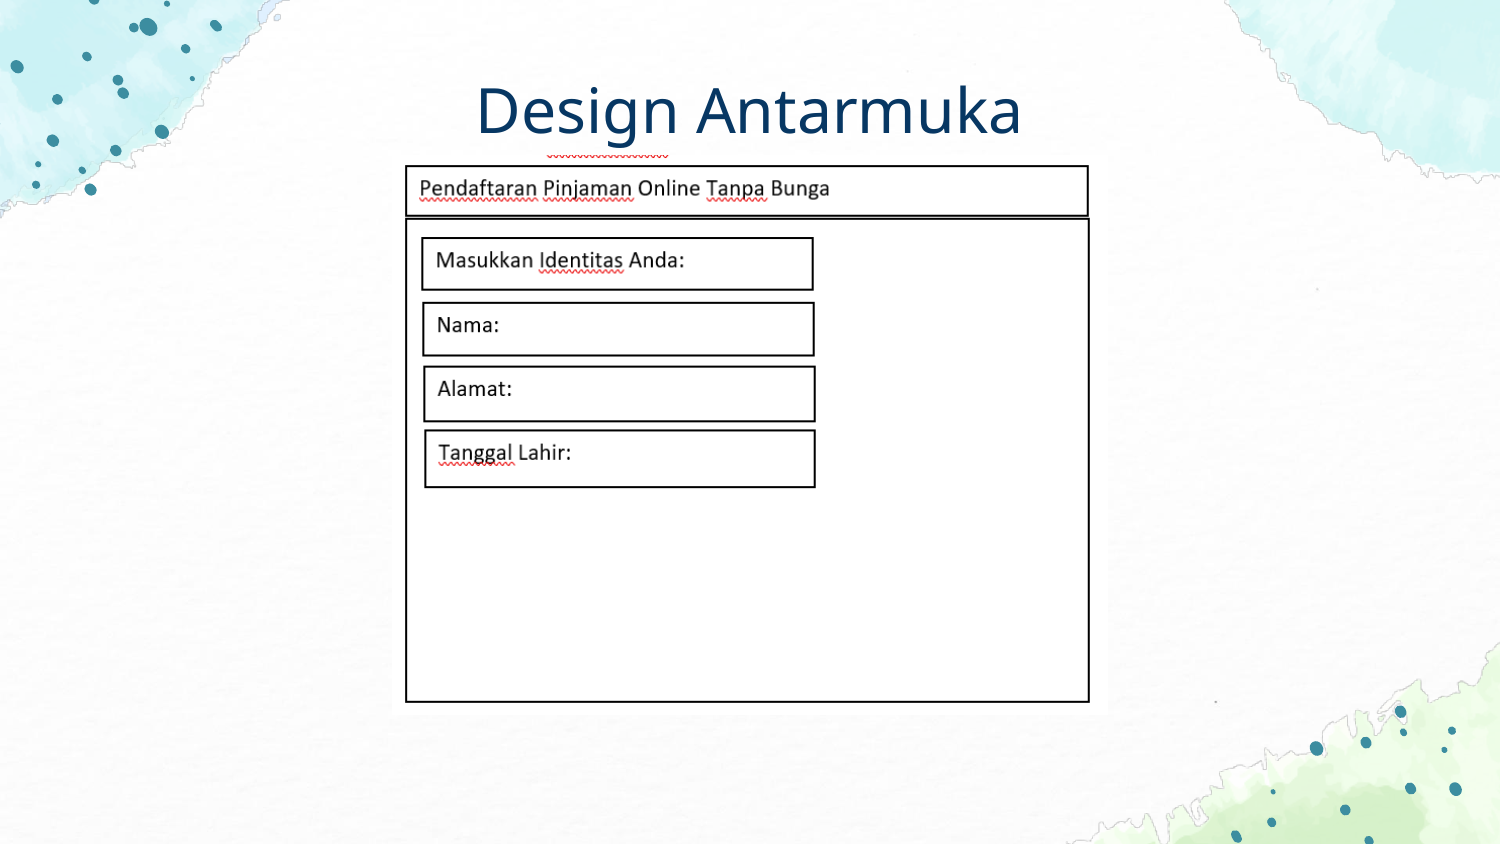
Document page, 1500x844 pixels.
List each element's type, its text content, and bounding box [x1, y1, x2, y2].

title Design Antarmuka [120, 61, 1380, 156]
picture [0, 0, 1500, 844]
